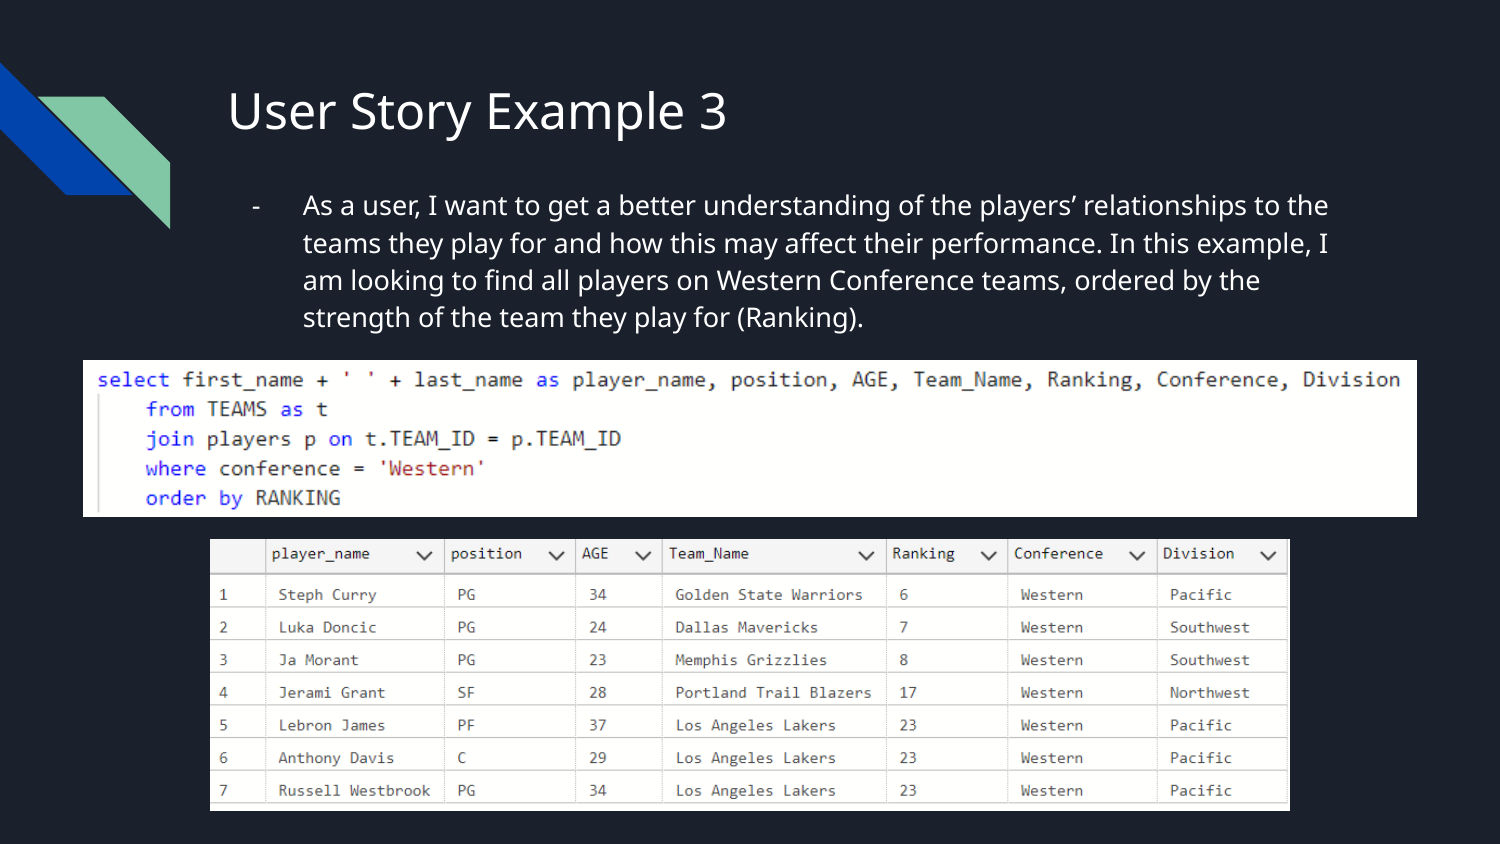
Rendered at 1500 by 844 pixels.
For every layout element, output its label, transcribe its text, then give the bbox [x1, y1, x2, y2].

picture [209, 539, 1291, 811]
title User Story Example 3 [212, 64, 1368, 168]
list As a user, I want to get a better understanding of the players’ relationships to the teams they play for and how this may affect their performance. In this example, I am looking to find all players on Western Conference teams, ordered by the strength of the team they play for (Ranking). [212, 168, 1368, 315]
picture [83, 360, 1417, 517]
